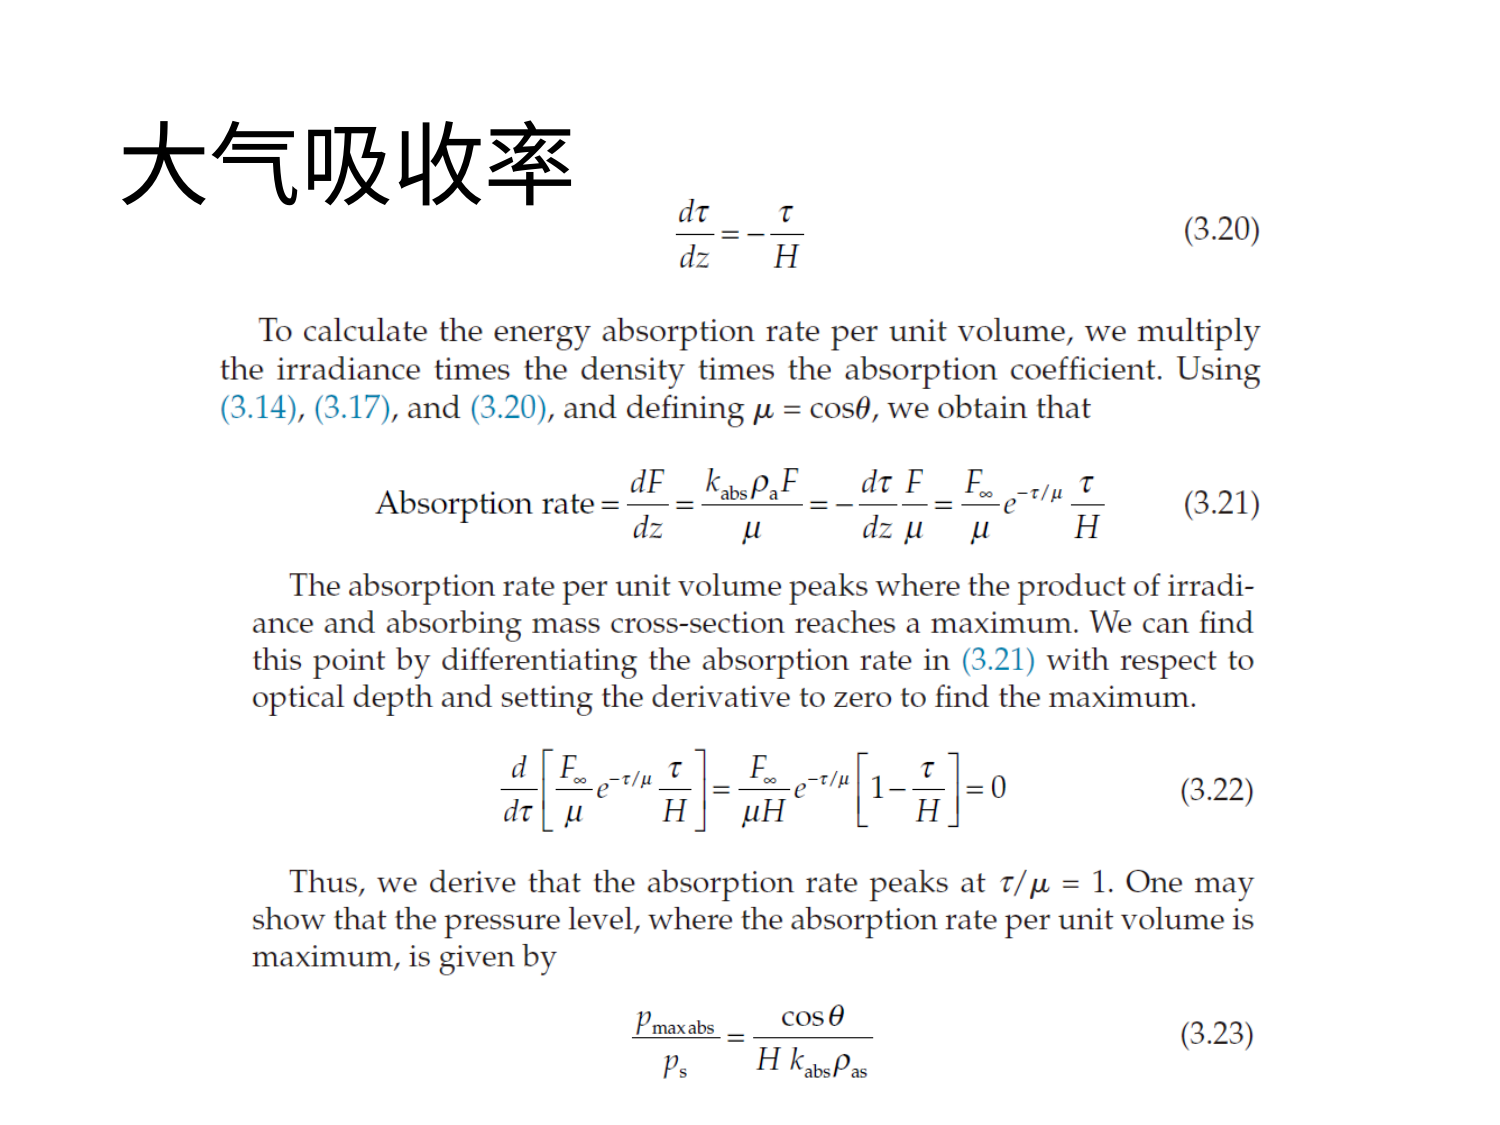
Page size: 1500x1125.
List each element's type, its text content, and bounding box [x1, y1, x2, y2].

title 大气吸收率 [103, 59, 1397, 278]
picture [236, 561, 1266, 1089]
picture [203, 192, 1266, 550]
